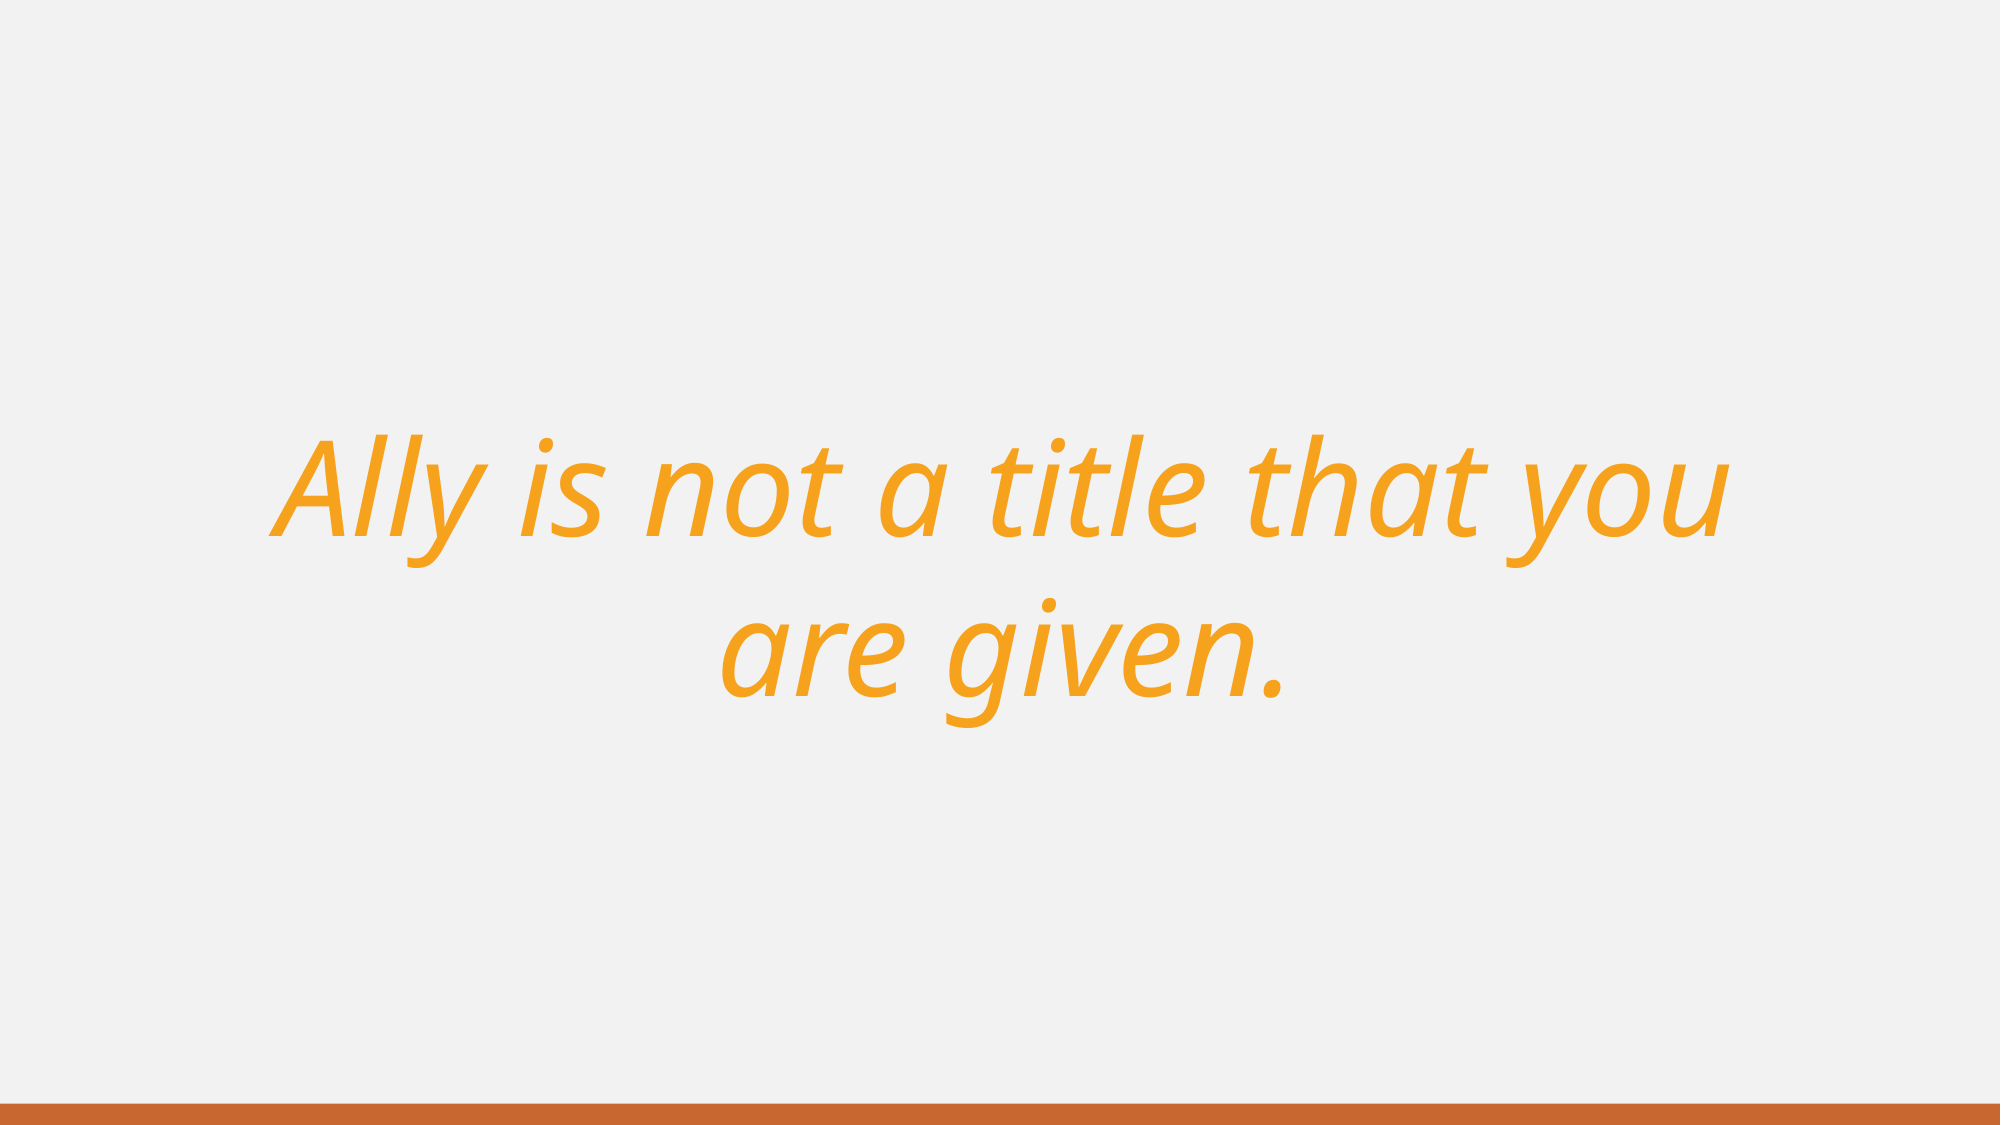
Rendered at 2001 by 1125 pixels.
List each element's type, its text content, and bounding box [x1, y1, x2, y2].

list Ally is not a title that you are given. [244, 383, 1768, 742]
